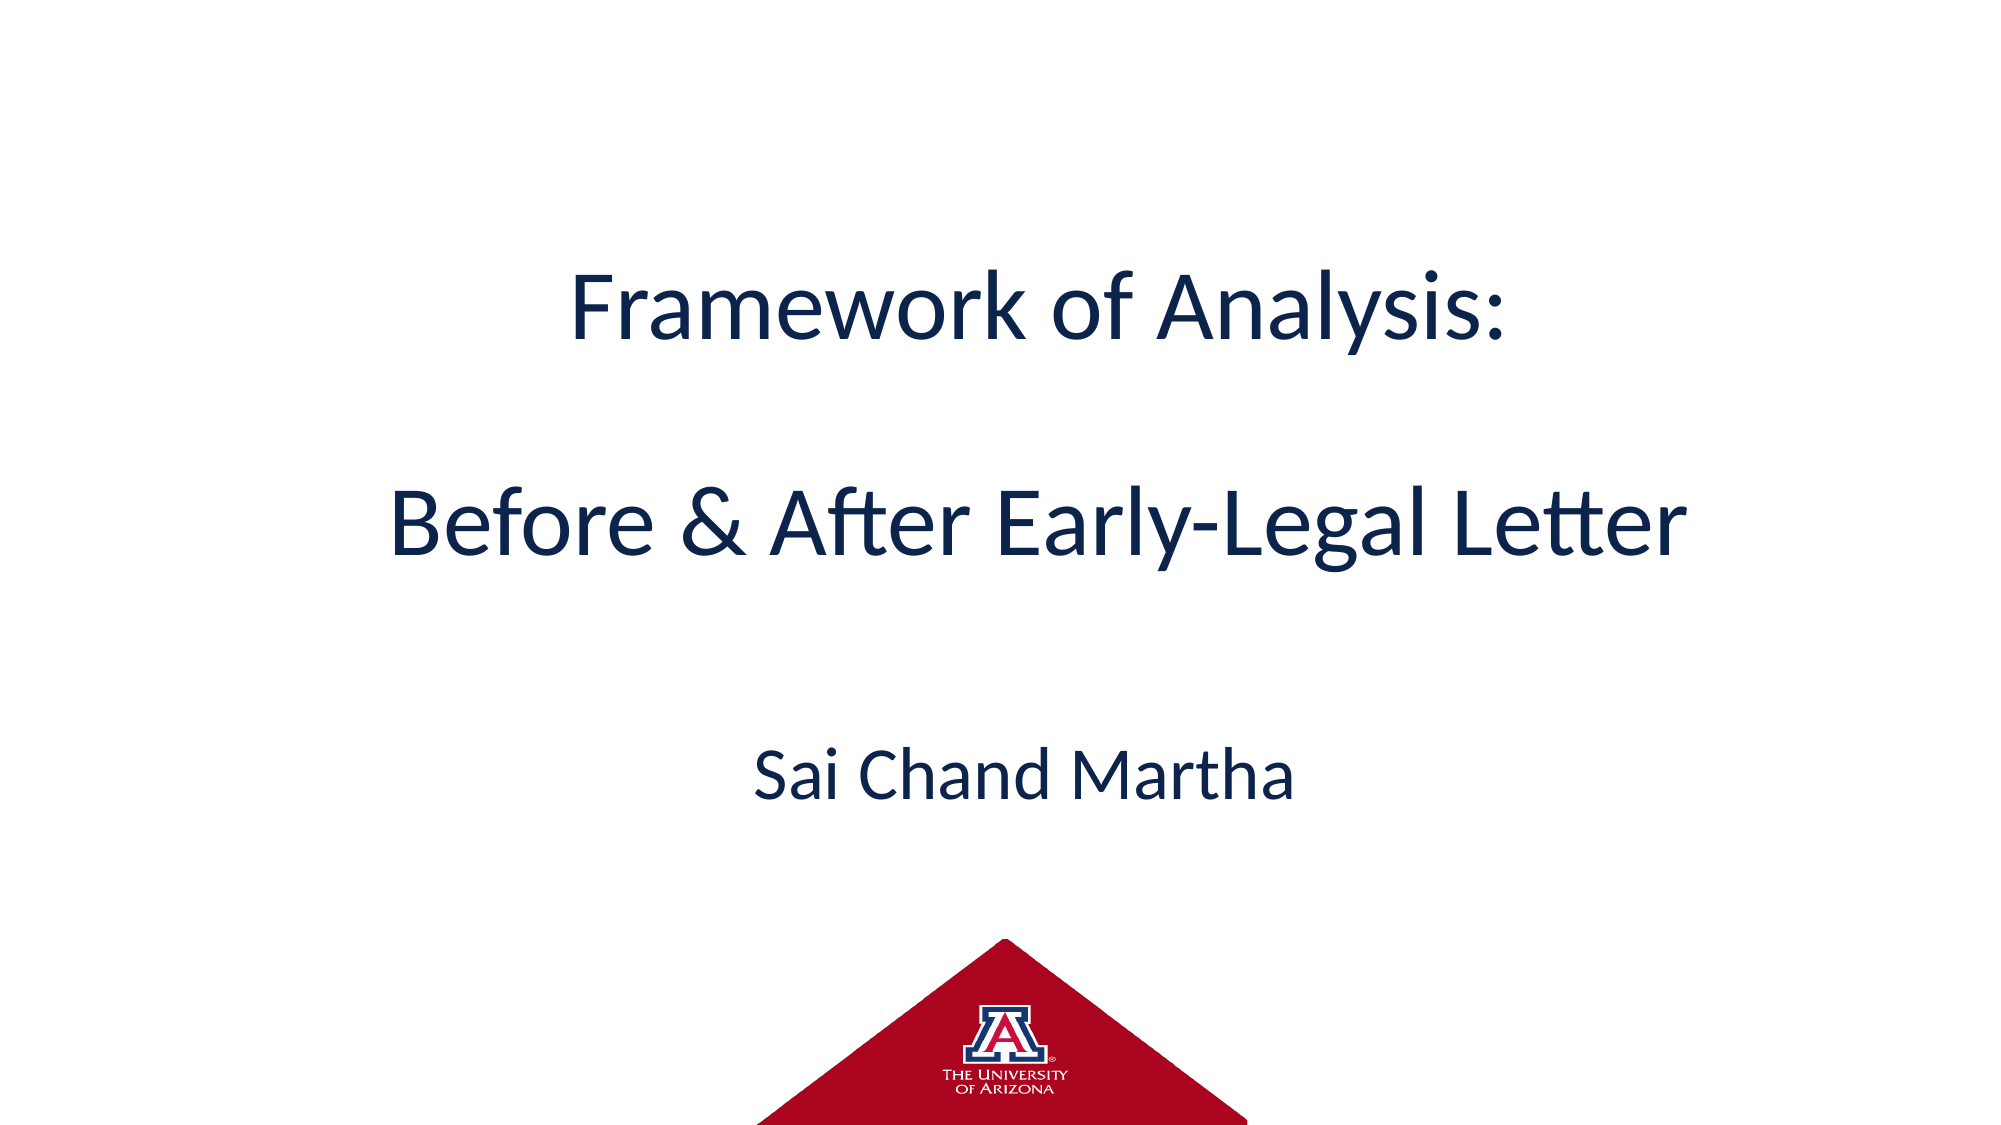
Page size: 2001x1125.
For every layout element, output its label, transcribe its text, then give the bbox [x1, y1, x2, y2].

text_box Sai Chand Martha [387, 557, 1663, 993]
title Framework of Analysis: Before & After Early-Legal Letter [337, 197, 1742, 633]
picture [753, 993, 1248, 1125]
